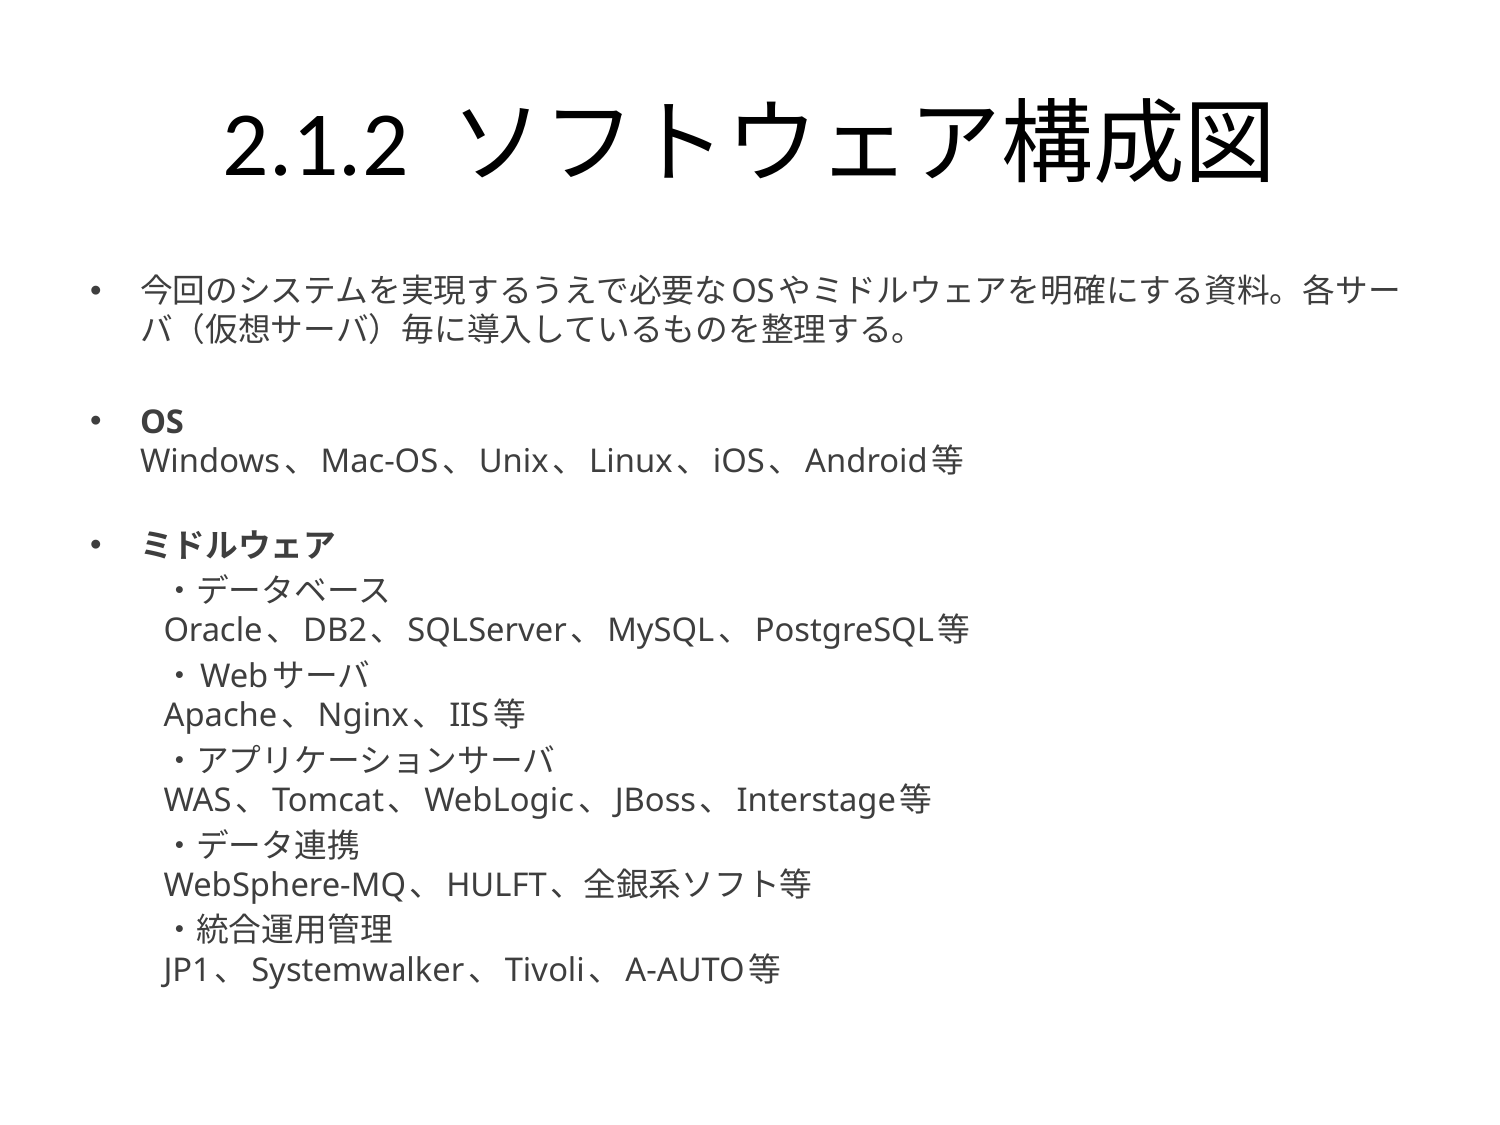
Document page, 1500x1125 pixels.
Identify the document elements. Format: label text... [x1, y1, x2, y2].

list 今回のシステムを実現するうえで必要なOSやミドルウェアを明確にする資料。各サーバ（仮想サーバ）毎に導入しているものを整理する。 OS Windows、Mac-OS、Unix、Linux、iOS、Android等 ミドルウェア ・データベース Oracle、DB2、SQLServer、MySQL、PostgreSQL等 ・Webサーバ Apache、Nginx、IIS等 ・アプリケーションサーバ WAS、Tomcat、WebLogic、JBoss、Interstage等 ・データ連携 WebSphere-MQ、HULFT、全銀系ソフト等 ・統合運用管理 JP1、Systemwalker、Tivoli、A-AUTO等 [75, 262, 1425, 1005]
title 2.1.2 ソフトウェア構成図 [75, 45, 1425, 233]
